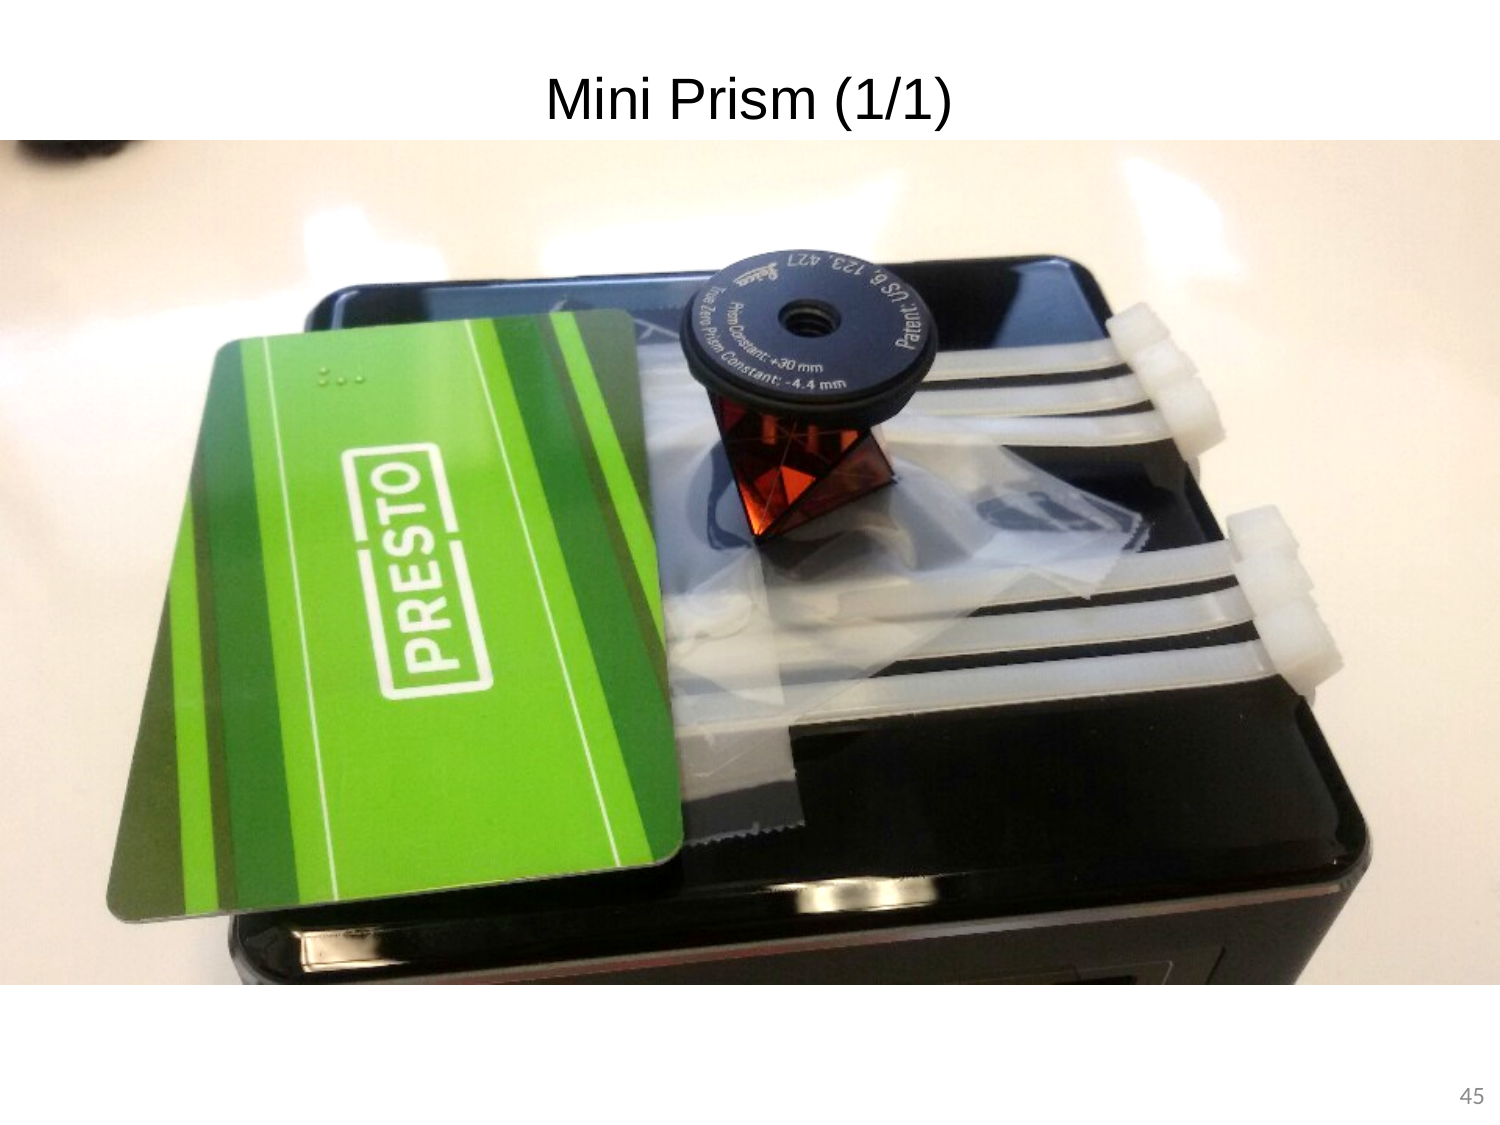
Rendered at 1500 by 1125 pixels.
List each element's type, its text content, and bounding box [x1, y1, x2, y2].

picture [0, 140, 1500, 985]
title Mini Prism (1/1) [103, 59, 1397, 140]
slide_number 45 [1162, 1065, 1500, 1125]
